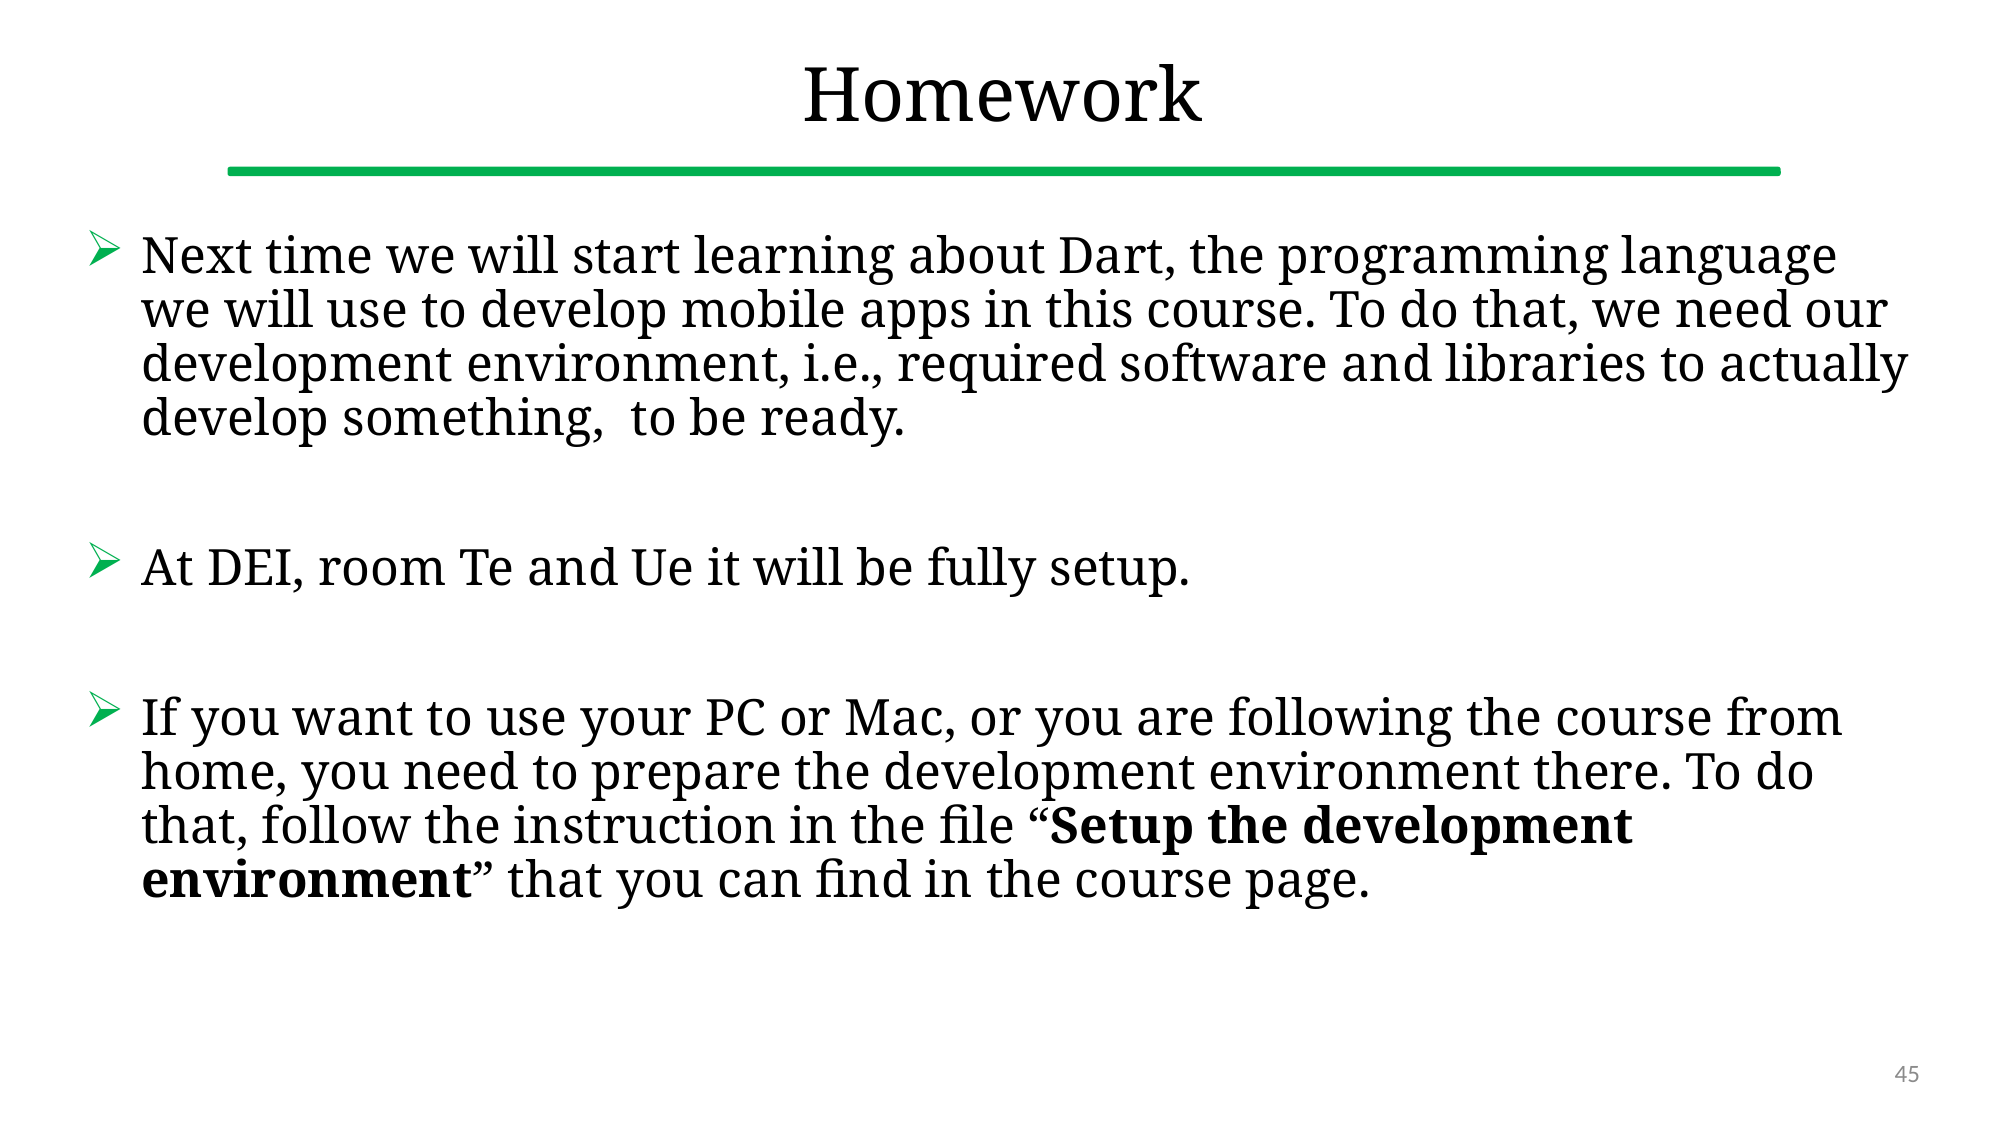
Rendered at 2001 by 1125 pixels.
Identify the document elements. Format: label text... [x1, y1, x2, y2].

list Next time we will start learning about Dart, the programming language we will use to develop mobile apps in this course. To do that, we need our development environment, i.e., required software and libraries to actually develop something, to be ready. At DEI, room Te and Ue it will be fully setup. If you want to use your PC or Mac, or you are following the course from home, you need to prepare the development environment there. To do that, follow the instruction in the file “Setup the development environment” that you can find in the course page. [70, 223, 1936, 1021]
slide_number 45 [1412, 1042, 1936, 1103]
title Homework [70, 26, 1936, 168]
